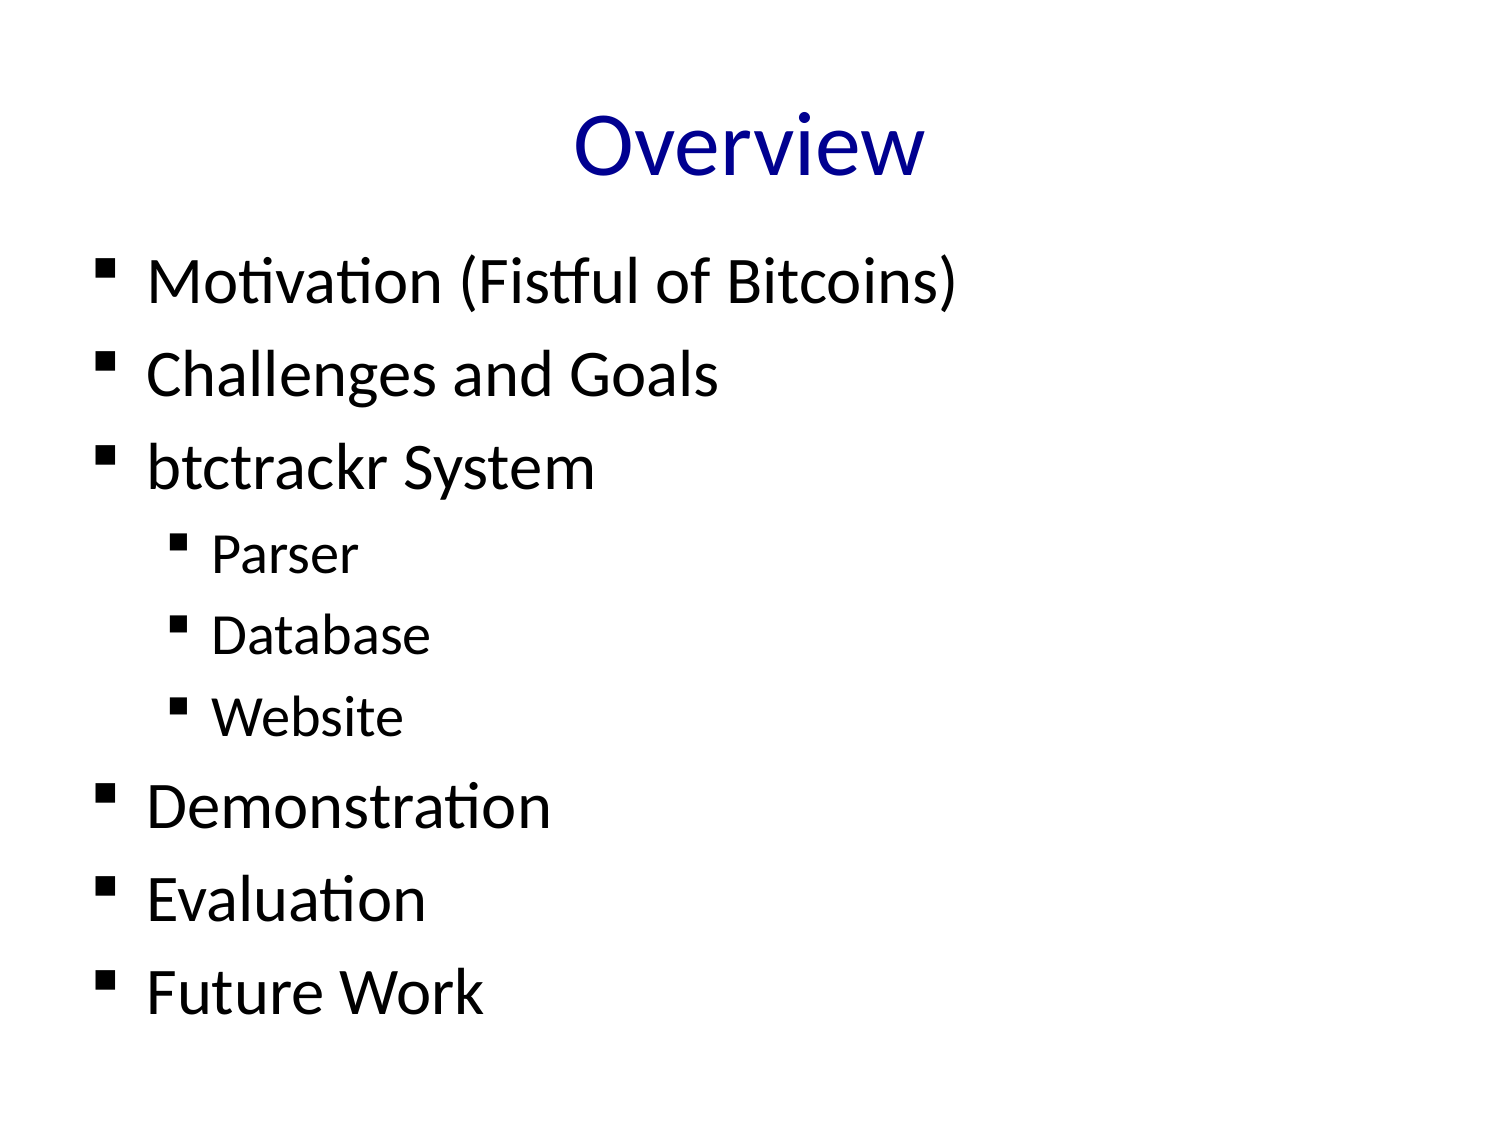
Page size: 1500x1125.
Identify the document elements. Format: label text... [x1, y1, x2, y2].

title Overview [75, 45, 1425, 229]
list Motivation (Fistful of Bitcoins) Challenges and Goals btctrackr System Parser Database Website Demonstration Evaluation Future Work [75, 229, 1425, 1087]
